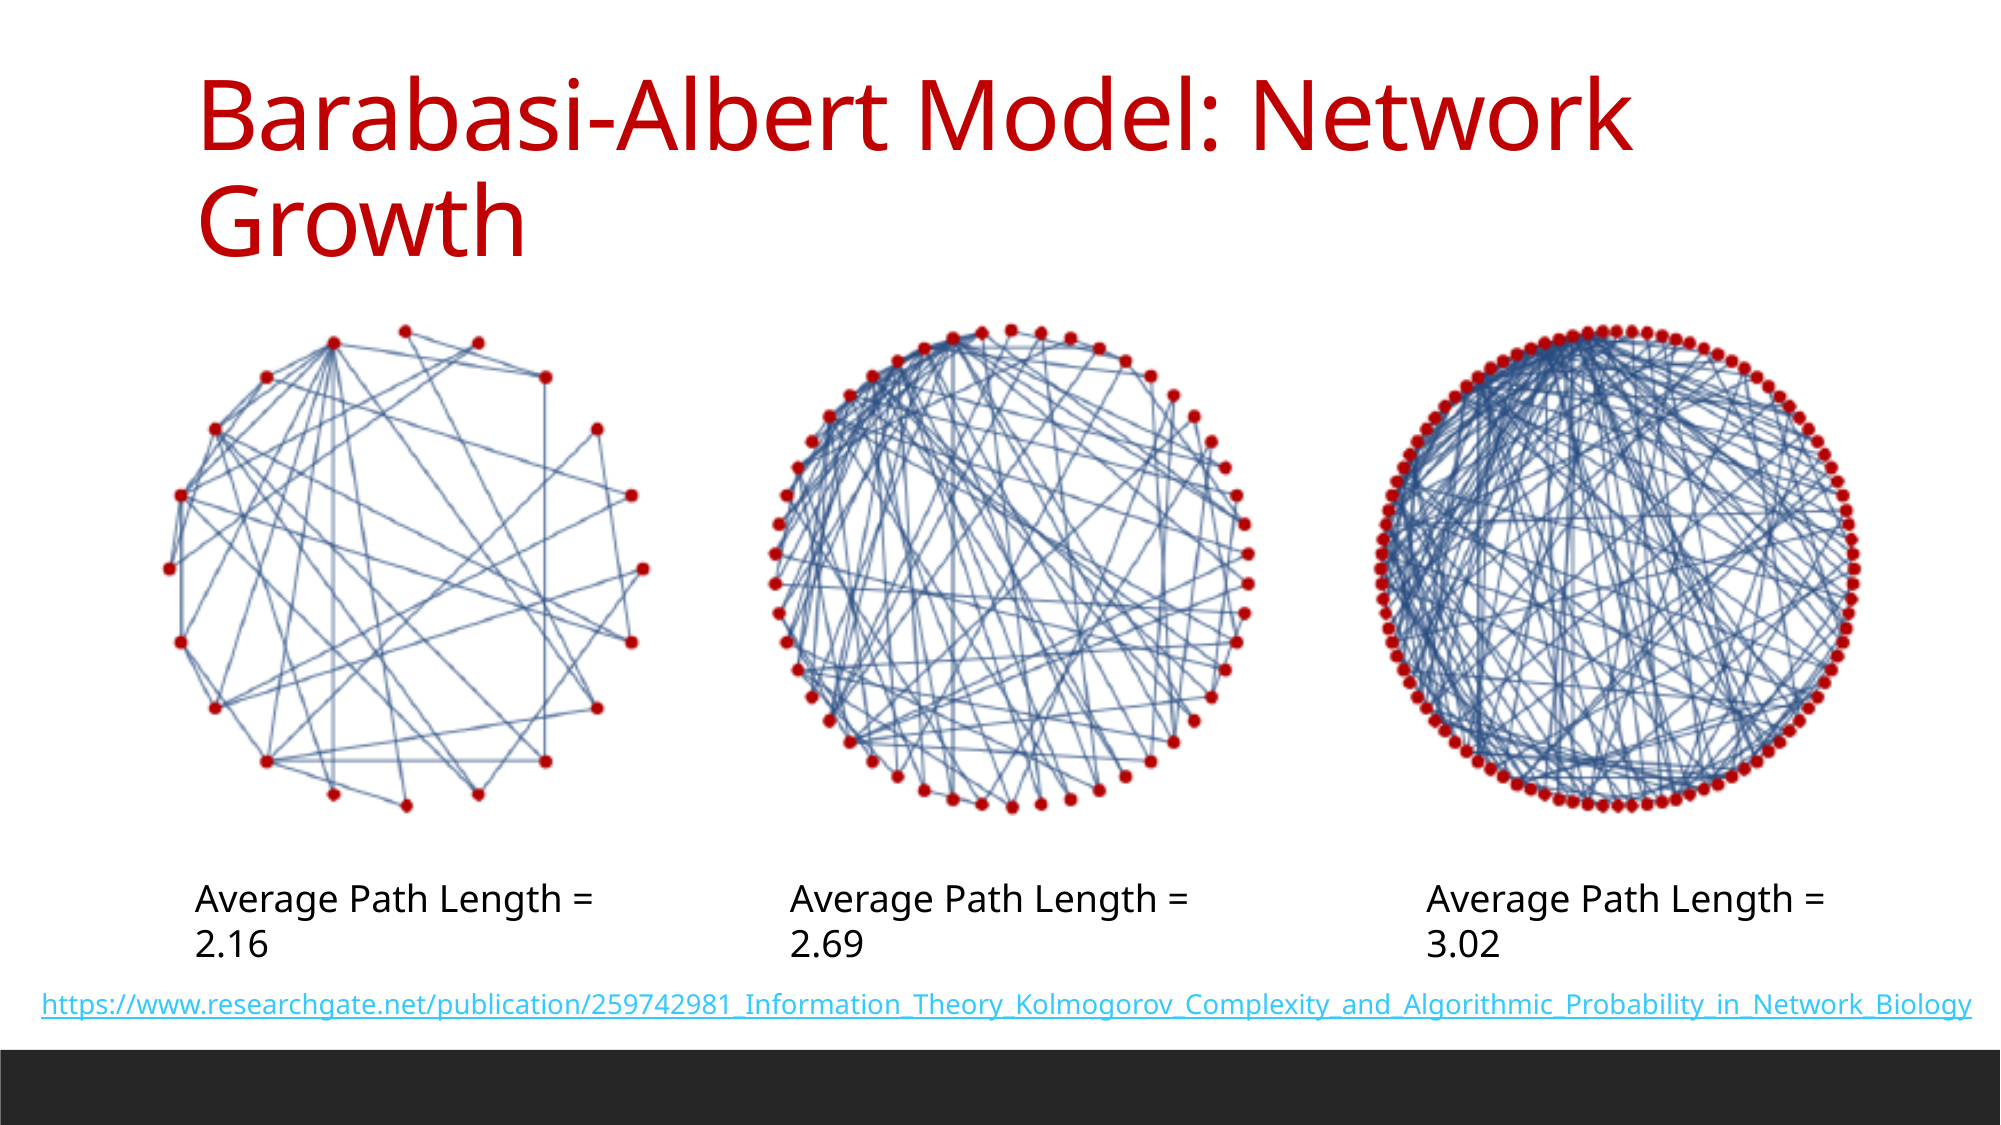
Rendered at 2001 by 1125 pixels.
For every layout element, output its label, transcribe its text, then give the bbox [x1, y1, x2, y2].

picture [129, 309, 1881, 823]
title Barabasi-Albert Model: Network Growth [180, 47, 1830, 285]
list https://www.researchgate.net/publication/259742981_Information_Theory_Kolmogorov_Complexity_and_Algorithmic_Probability_in_Network_Biology [0, 976, 2000, 1033]
